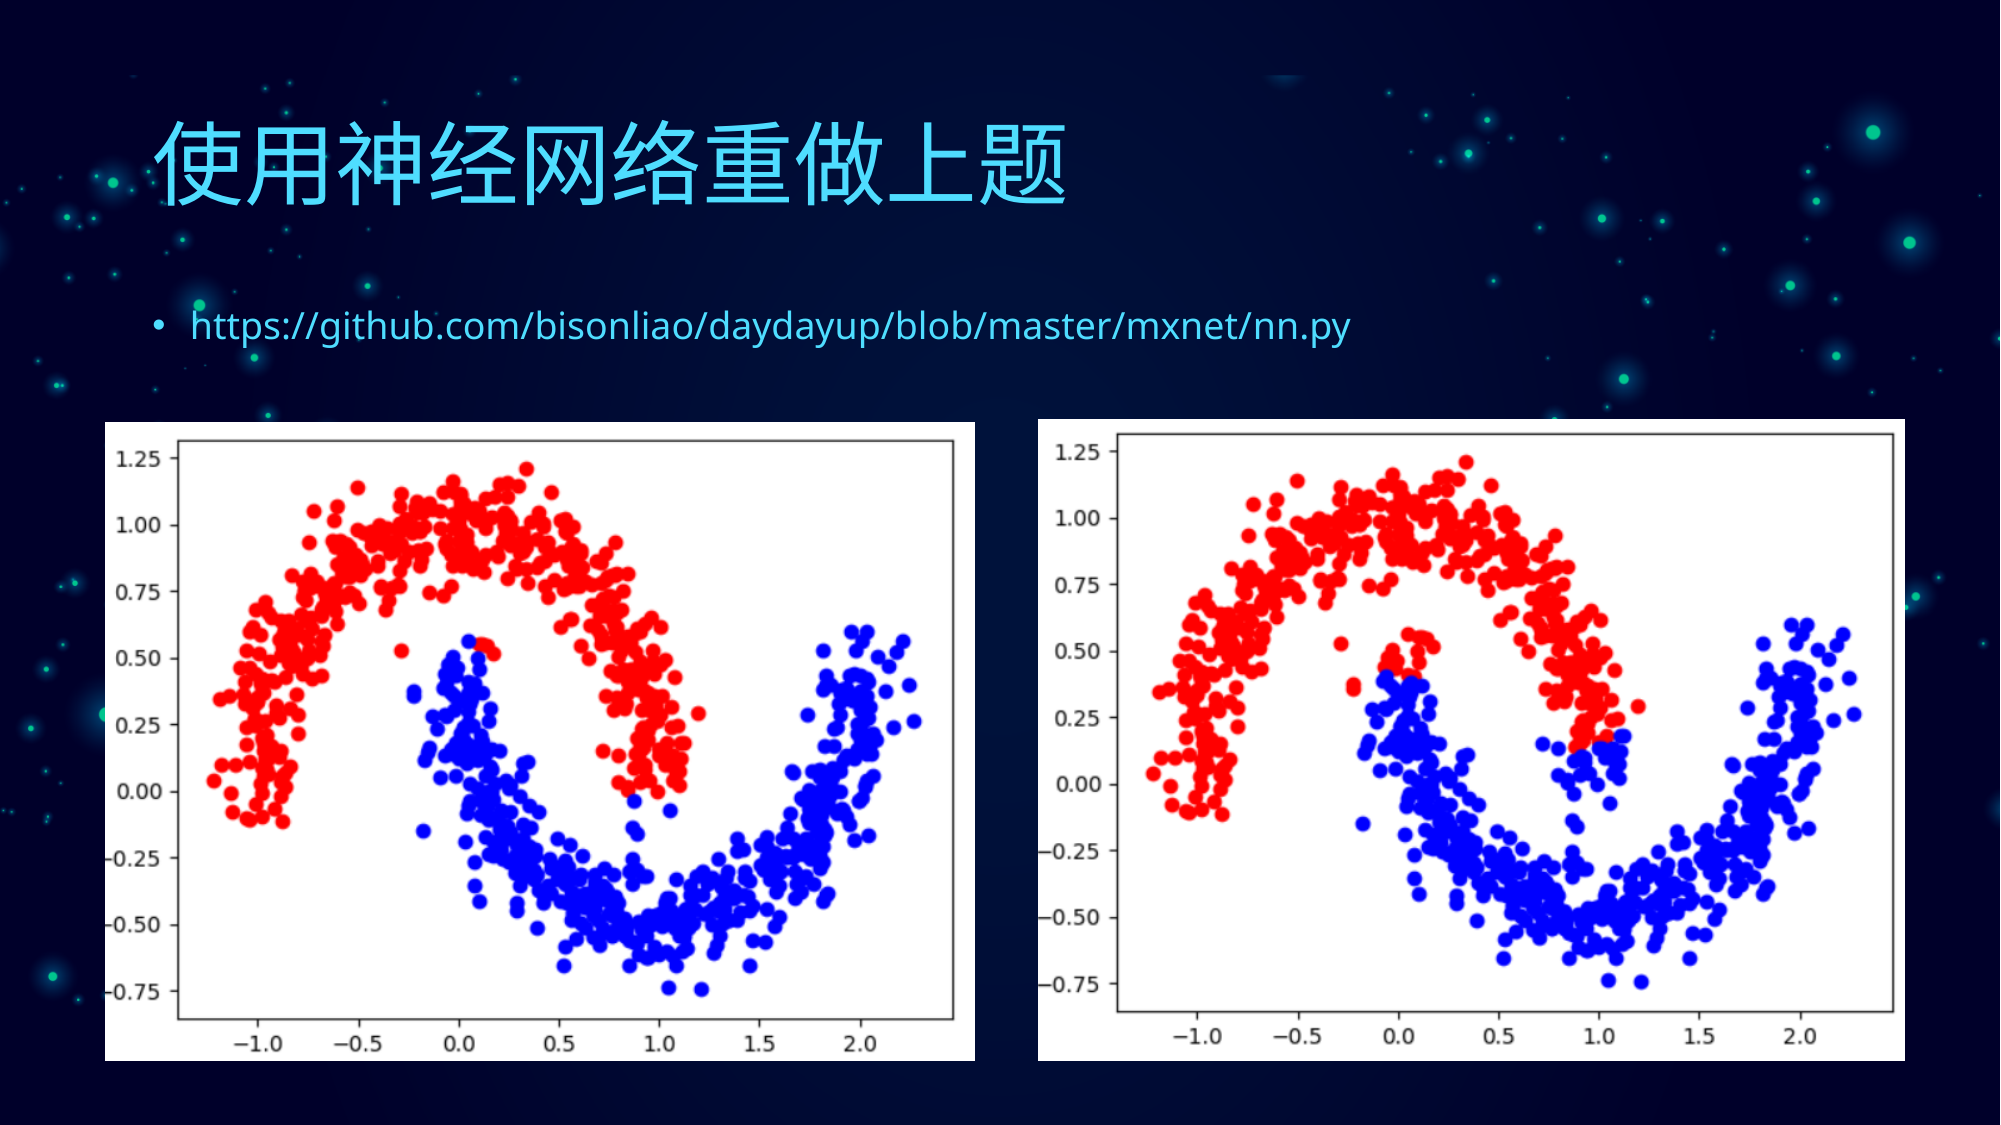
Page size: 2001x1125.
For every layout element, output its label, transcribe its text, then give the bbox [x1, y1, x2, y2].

title 使用神经网络重做上题 [137, 59, 1863, 278]
list https://github.com/bisonliao/daydayup/blob/master/mxnet/nn.py [137, 299, 1863, 1014]
picture [0, 0, 2000, 1125]
